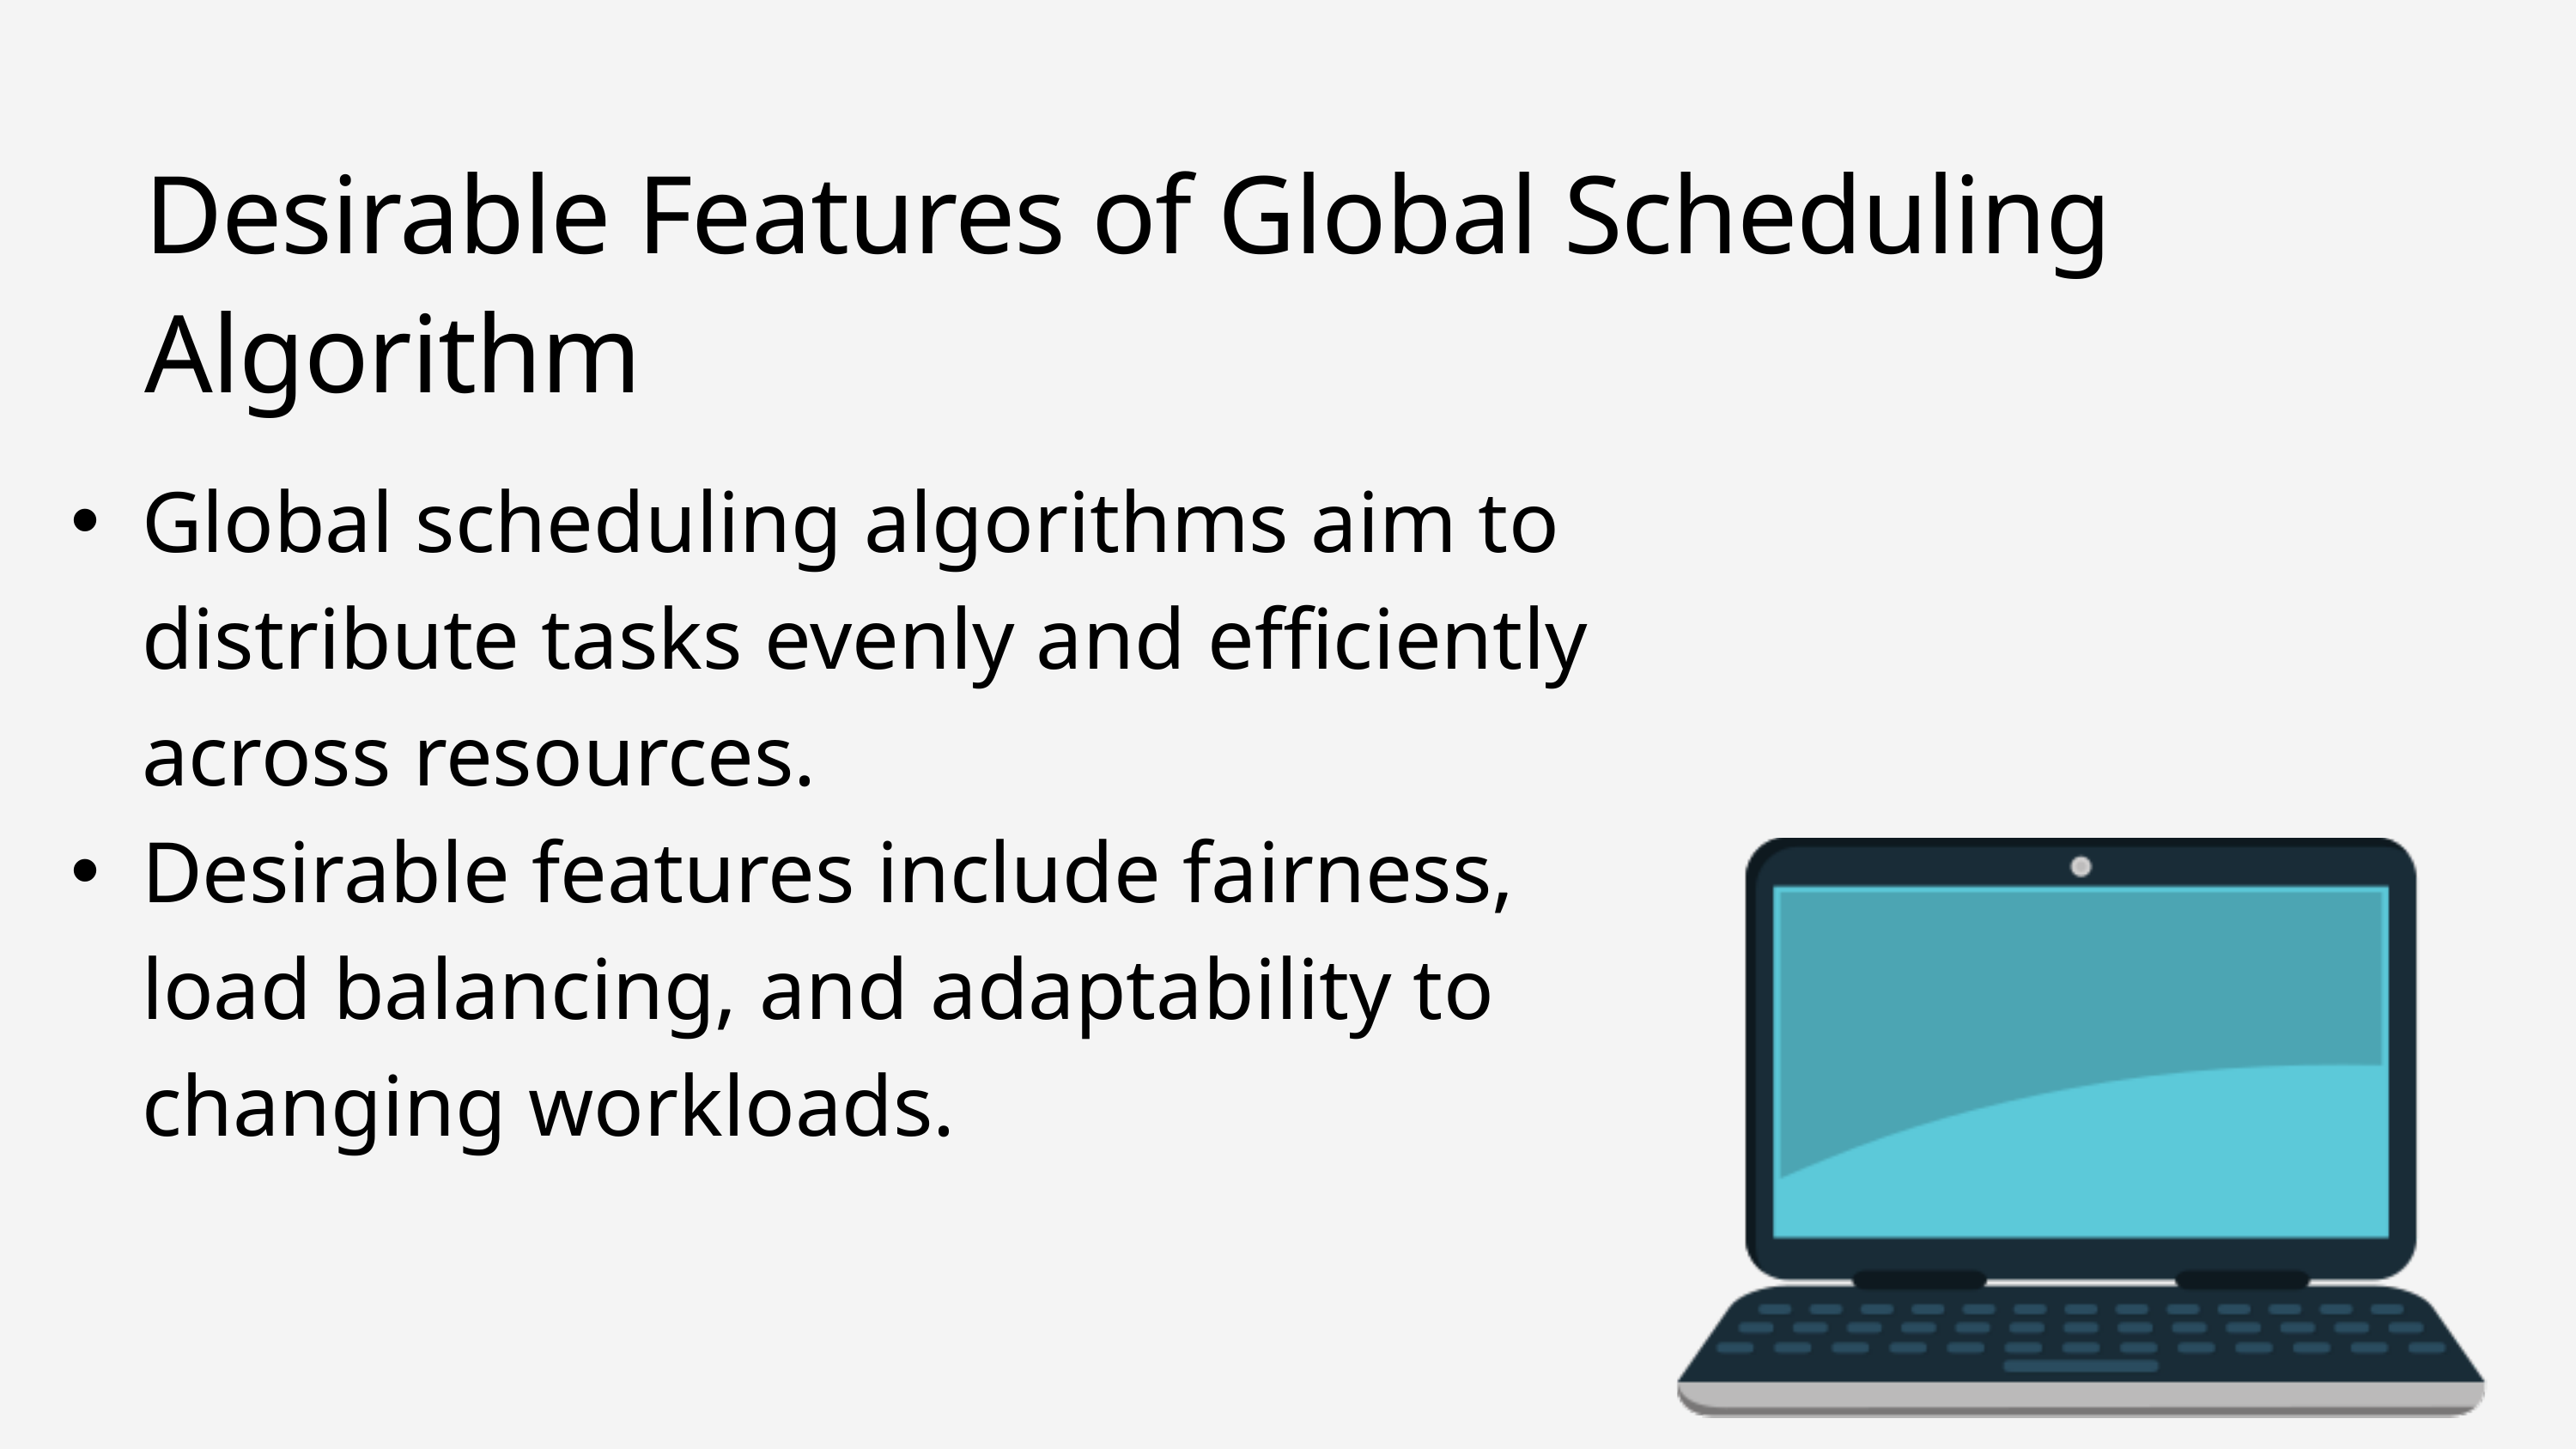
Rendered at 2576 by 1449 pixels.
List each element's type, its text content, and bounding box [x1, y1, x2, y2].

text_box Global scheduling algorithms aim to distribute tasks evenly and efficiently across resources. Desirable features include fairness, load balancing, and adaptability to changing workloads. [0, 452, 1677, 1153]
text_box Desirable Features of Global Scheduling Algorithm [144, 135, 2215, 415]
text_box [1676, 838, 2488, 1418]
